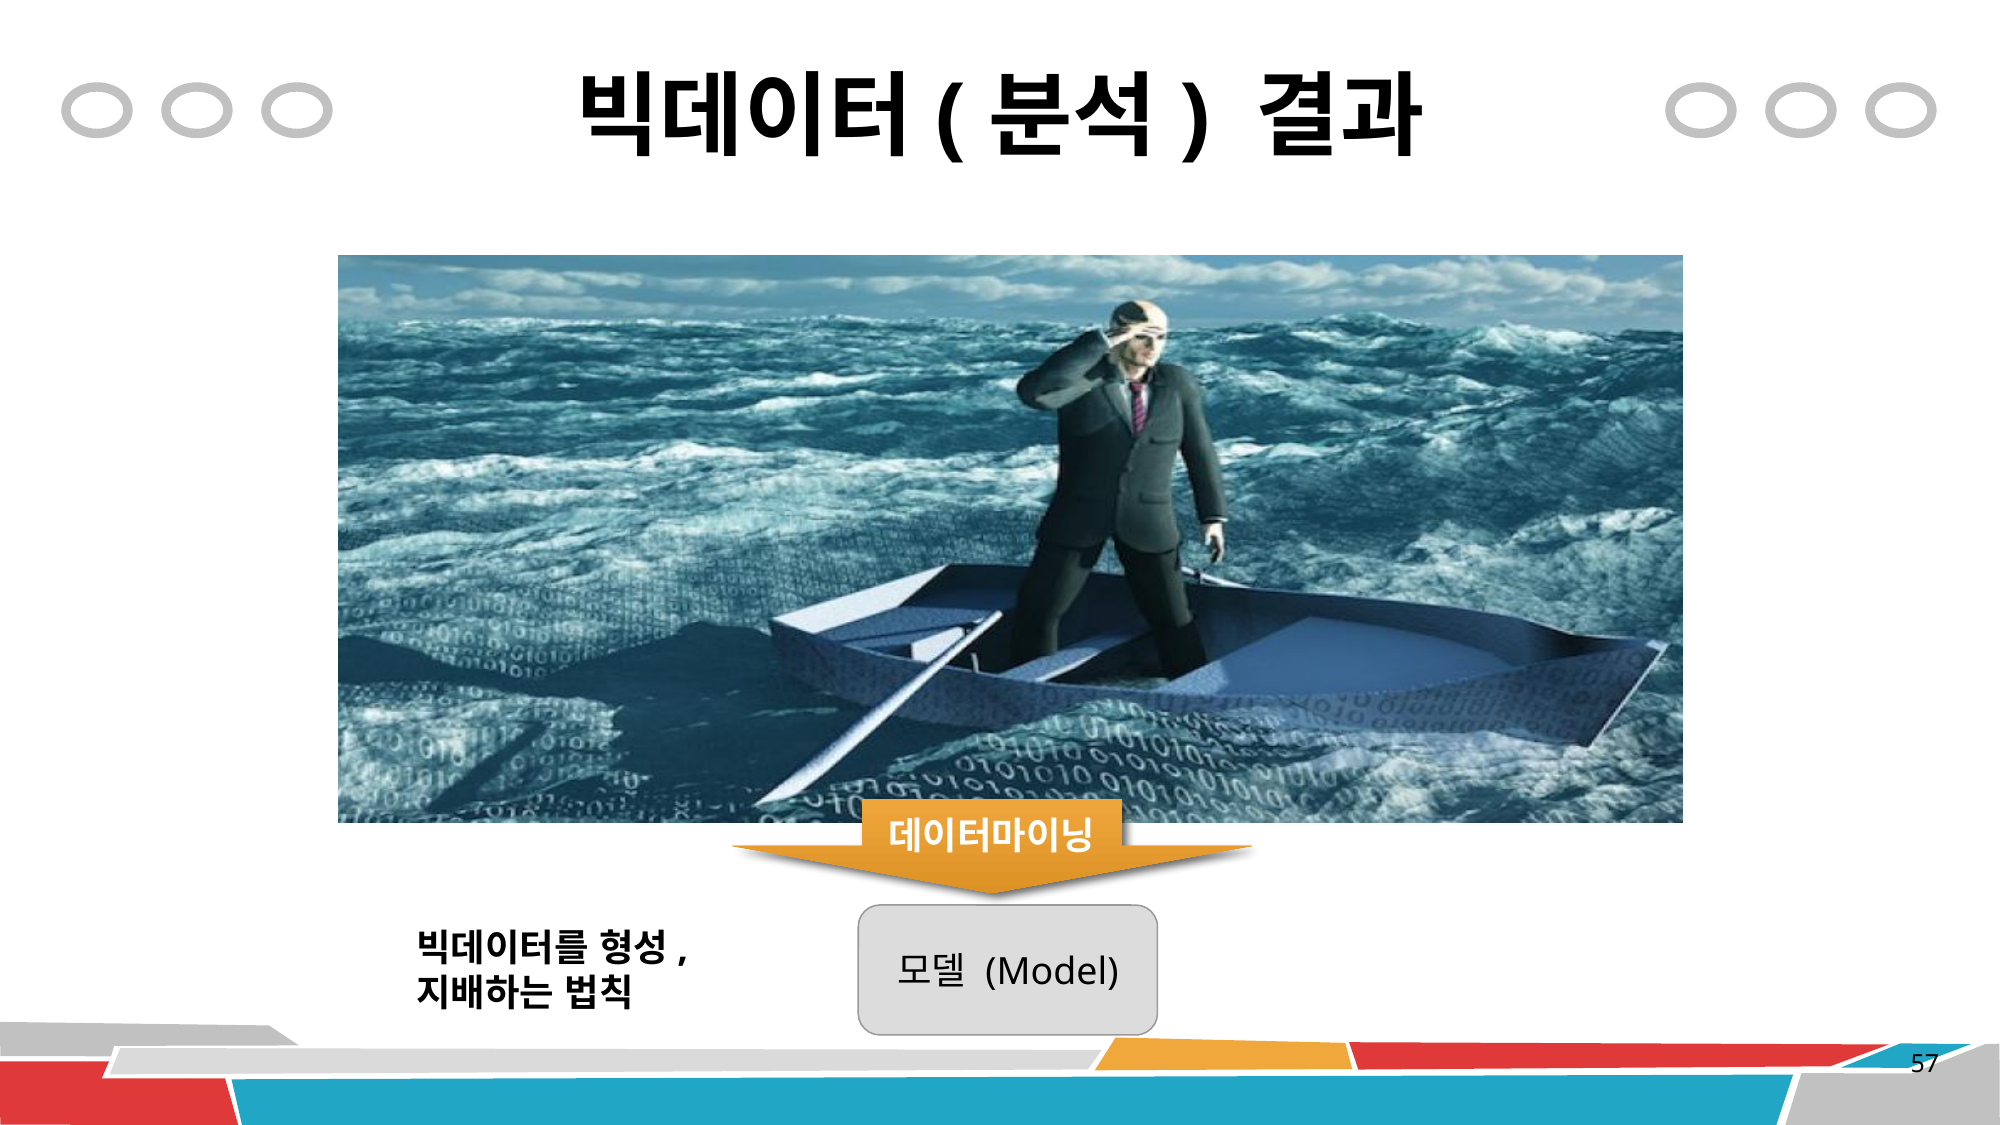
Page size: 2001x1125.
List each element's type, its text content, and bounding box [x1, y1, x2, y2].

picture [338, 255, 1683, 823]
text_box 빅데이터를 형성, 지배하는 법칙 [401, 916, 827, 1022]
text_box 모델 (Model) [857, 904, 1159, 1036]
title 빅데이터(분석) 결과 [350, 18, 1650, 206]
text_box 데이터마이닝 [732, 823, 1252, 894]
slide_number 57 [1787, 1035, 1955, 1095]
